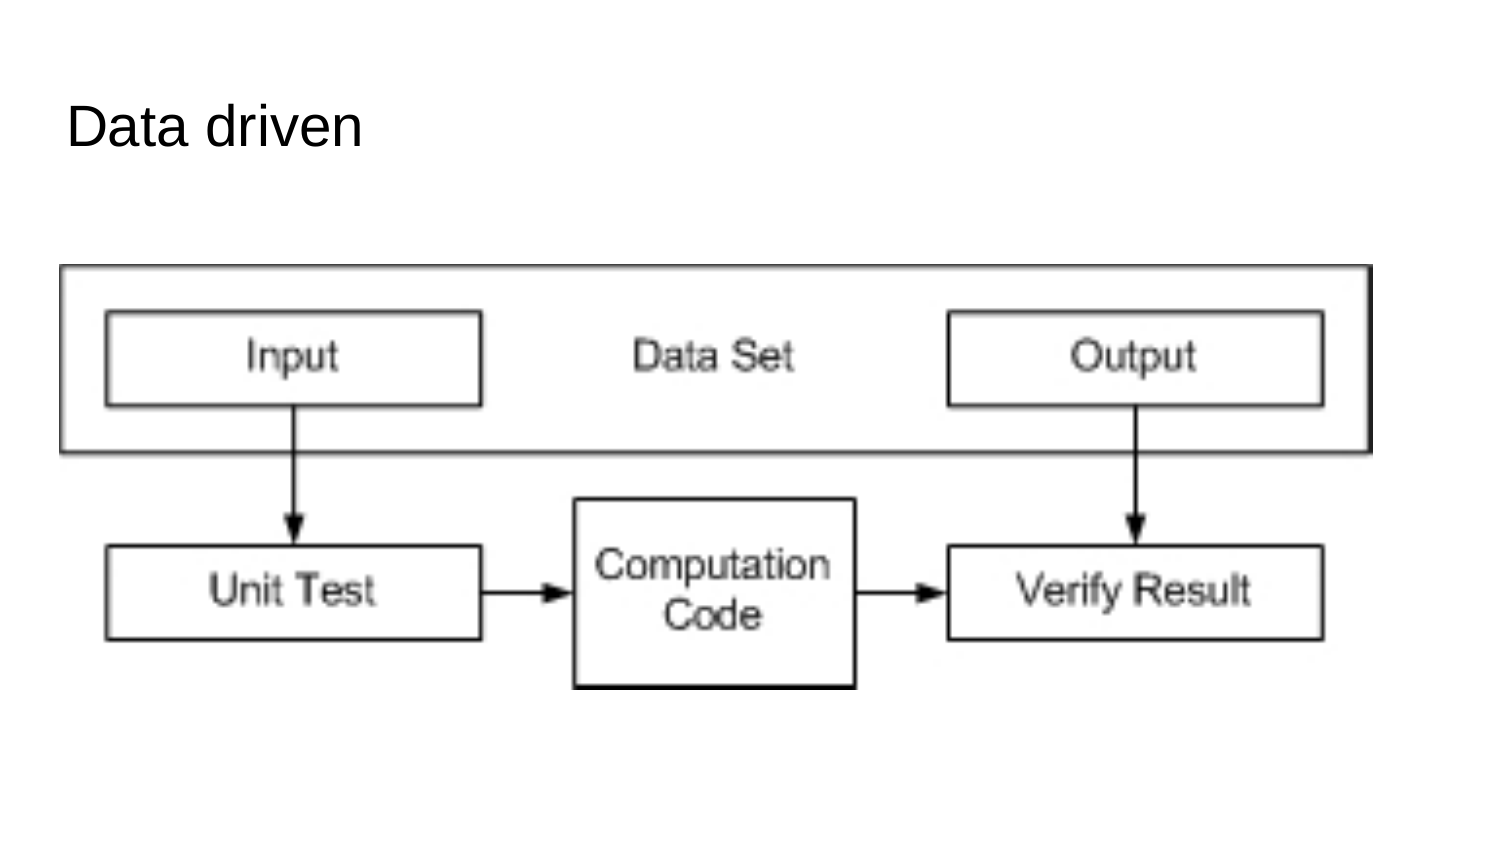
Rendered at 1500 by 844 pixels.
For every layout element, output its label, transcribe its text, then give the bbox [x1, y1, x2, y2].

picture [58, 264, 1373, 691]
title Data driven [51, 72, 1449, 167]
